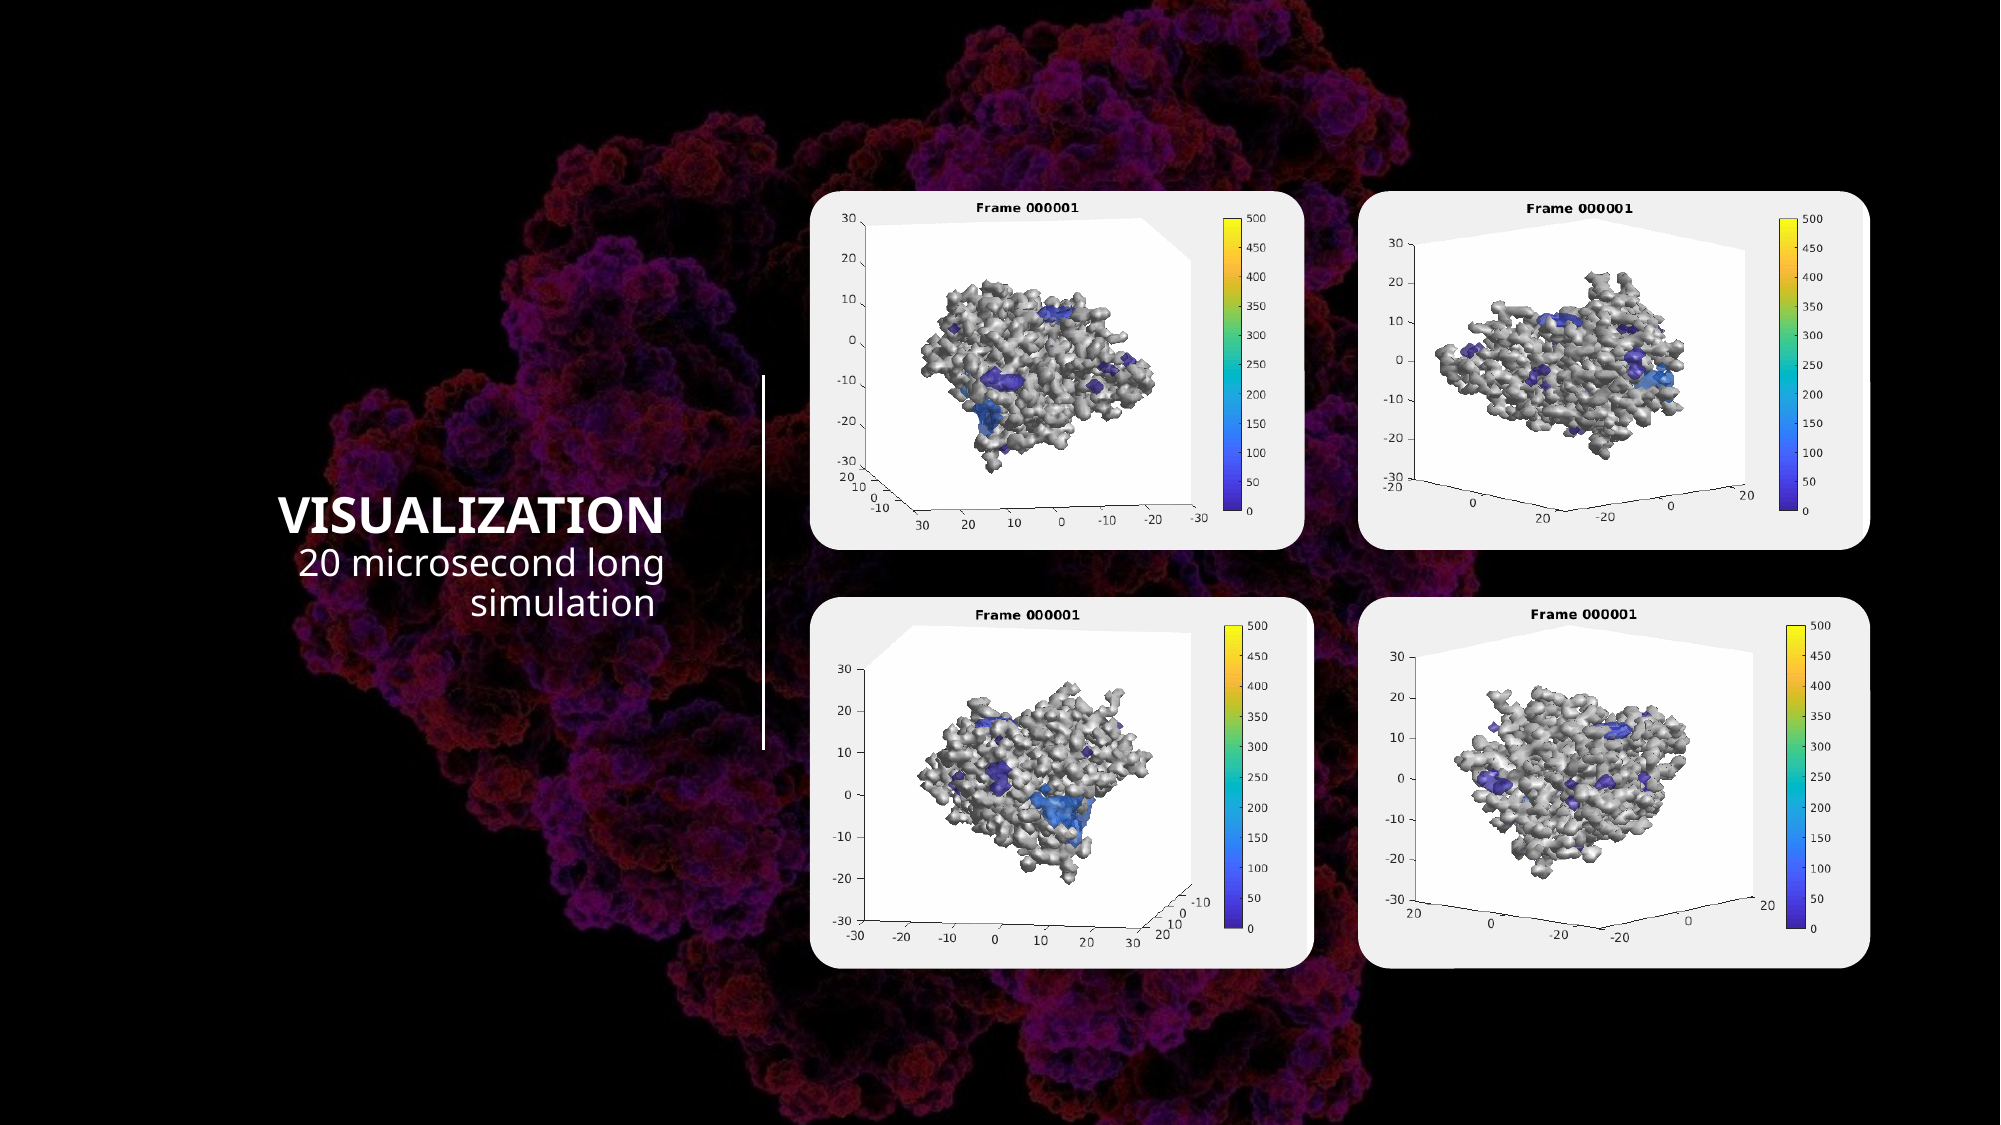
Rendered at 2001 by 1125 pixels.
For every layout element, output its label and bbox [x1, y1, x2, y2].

picture [0, 0, 2000, 1125]
list [1358, 191, 1871, 550]
